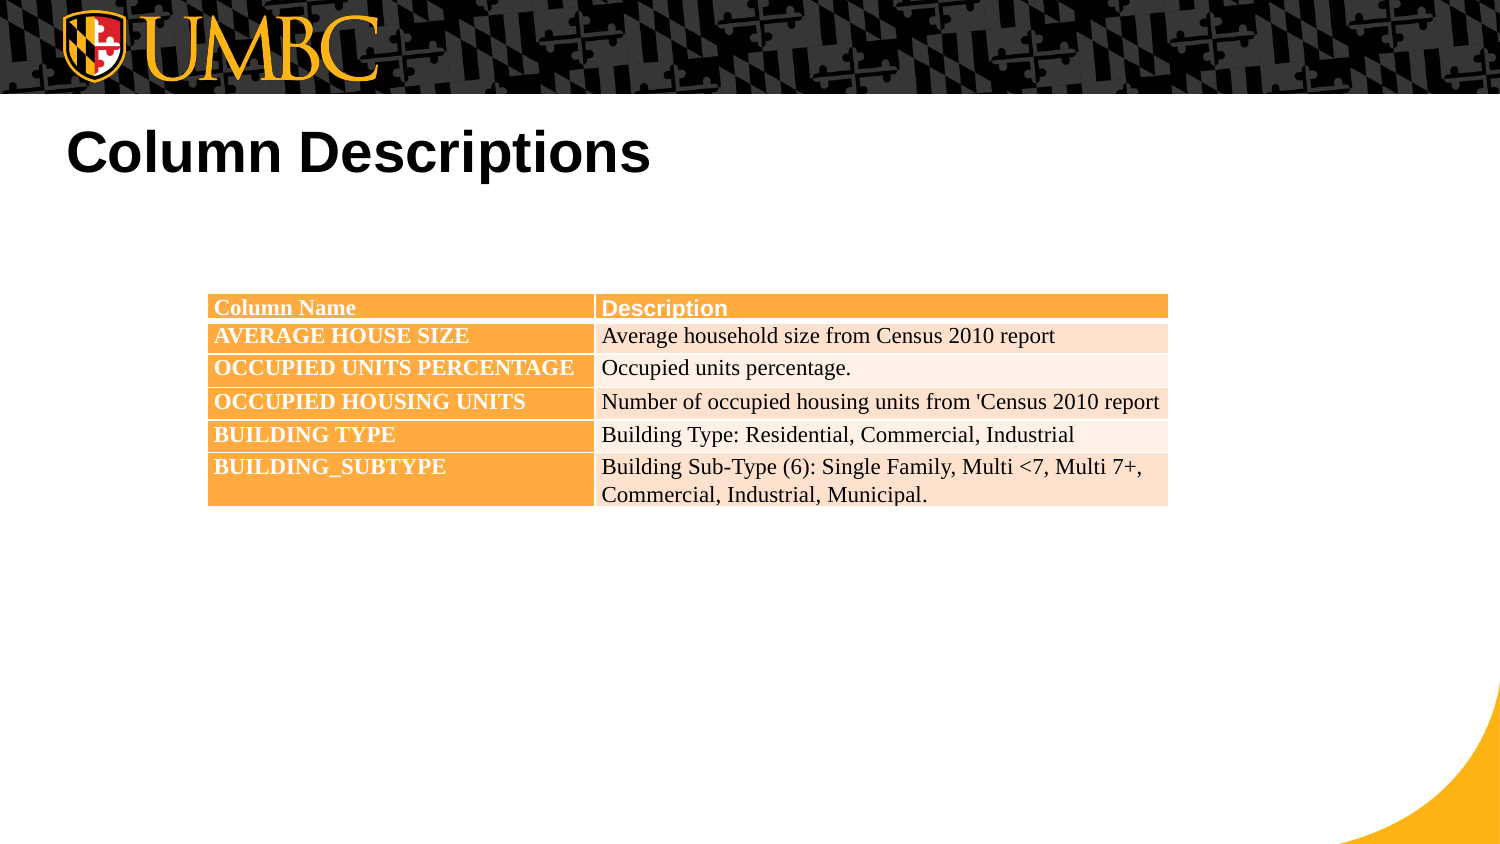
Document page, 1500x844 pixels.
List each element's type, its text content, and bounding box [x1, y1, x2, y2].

table_cell Building Type: Residential, Commercial, Industrial [596, 421, 1168, 452]
table_header Description [596, 294, 1168, 318]
table_cell OCCUPIED HOUSING UNITS [208, 388, 594, 419]
picture [0, 0, 1500, 94]
table_cell Building Sub-Type (6): Single Family, Multi <7, Multi 7+, Commercial, Industrial, Municipal. [596, 453, 1168, 506]
table_cell AVERAGE HOUSE SIZE [208, 324, 594, 353]
table_cell BUILDING_SUBTYPE [208, 453, 594, 506]
picture [1338, 679, 1500, 844]
table_cell Occupied units percentage. [596, 355, 1168, 387]
table_cell Number of occupied housing units from 'Census 2010 report [596, 388, 1168, 419]
table_cell Average household size from Census 2010 report [596, 324, 1168, 353]
title Column Descriptions [51, 106, 1449, 201]
table_cell OCCUPIED UNITS PERCENTAGE [208, 355, 594, 387]
table_cell BUILDING TYPE [208, 421, 594, 452]
table_header Column Name [208, 294, 594, 318]
